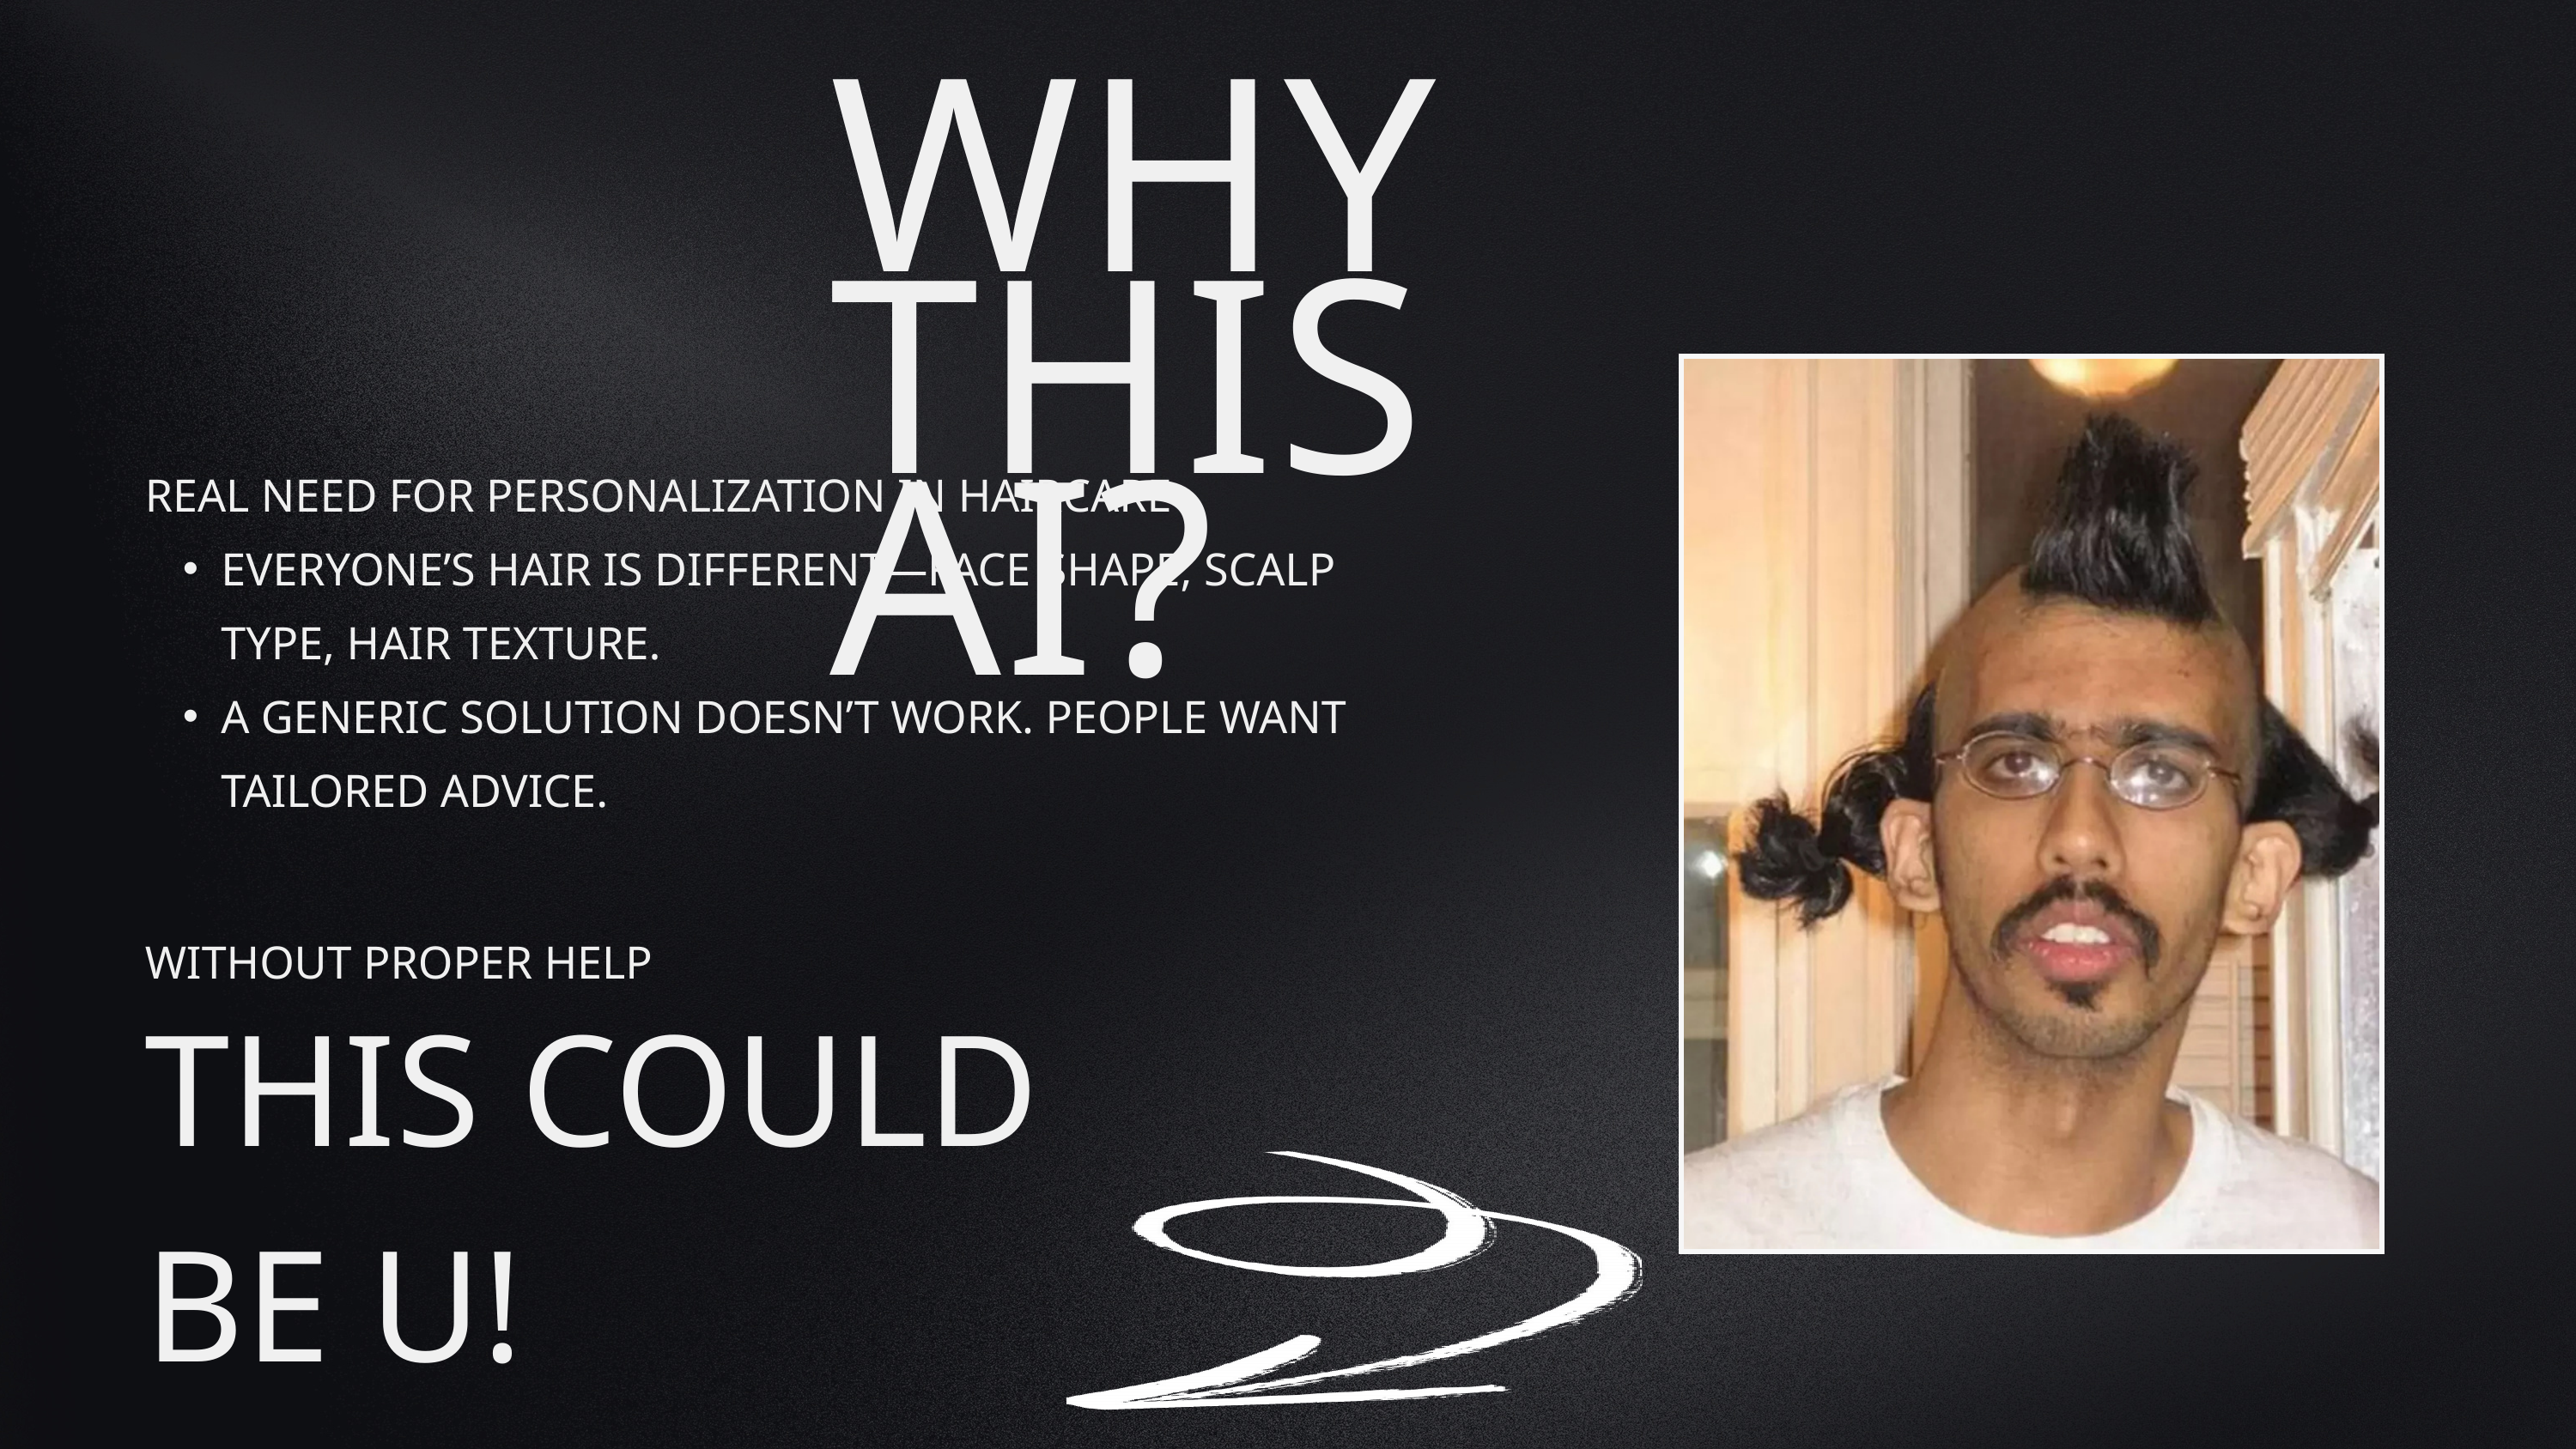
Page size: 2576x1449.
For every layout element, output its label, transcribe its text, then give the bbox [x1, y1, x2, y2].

text_box WHY THIS AI? [829, 124, 1747, 730]
text_box THIS COULD BE U! [144, 962, 1122, 1392]
text_box [1680, 356, 2382, 1252]
text_box REAL NEED FOR PERSONALIZATION IN HAIRCARE EVERYONE’S HAIR IS DIFFERENT—FACE SHAPE, SCALP TYPE, HAIR TEXTURE. A GENERIC SOLUTION DOESN’T WORK. PEOPLE WANT TAILORED ADVICE. [144, 447, 1433, 890]
text_box [0, 0, 2576, 1449]
text_box [1066, 1139, 1647, 1411]
text_box WITHOUT PROPER HELP [144, 925, 661, 962]
